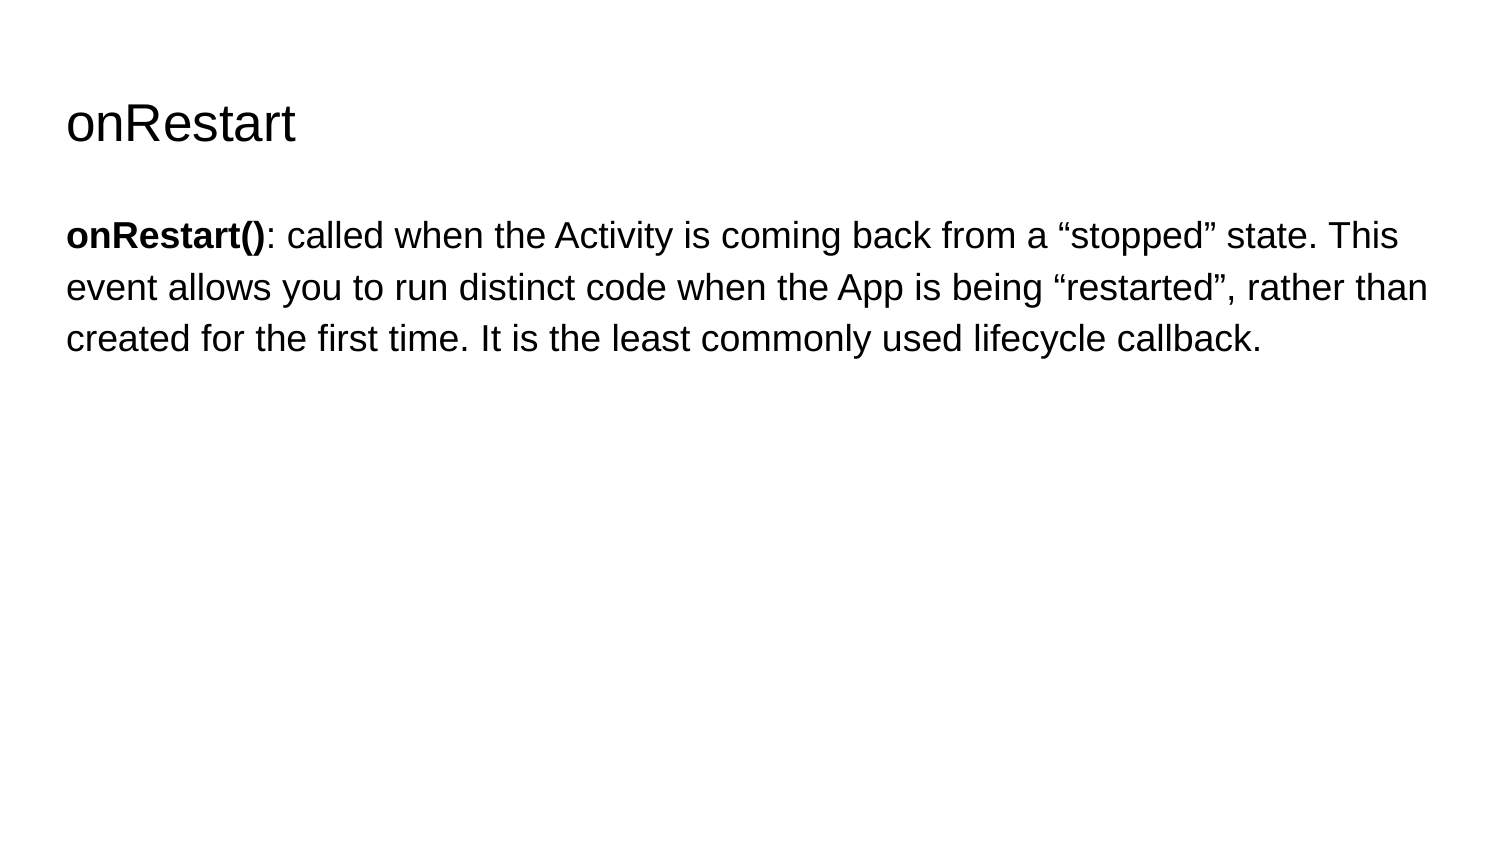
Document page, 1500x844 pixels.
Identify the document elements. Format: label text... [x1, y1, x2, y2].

list onRestart(): called when the Activity is coming back from a “stopped” state. This event allows you to run distinct code when the App is being “restarted”, rather than created for the first time. It is the least commonly used lifecycle callback. [51, 189, 1449, 750]
title onRestart [51, 72, 1449, 167]
